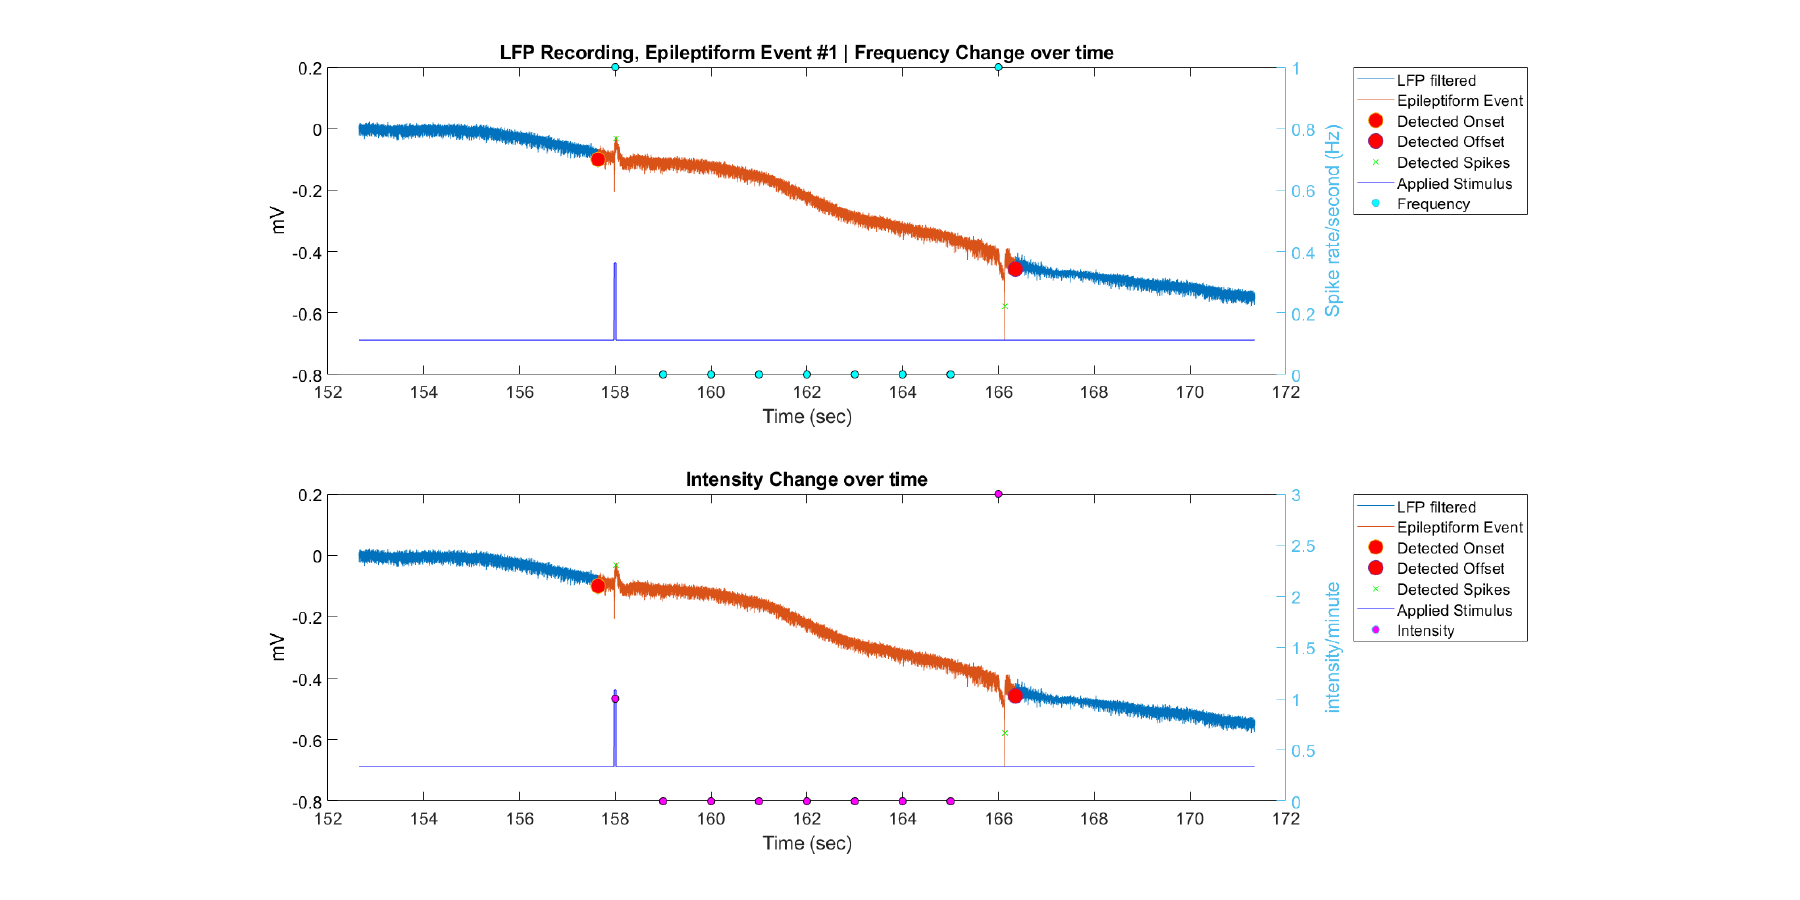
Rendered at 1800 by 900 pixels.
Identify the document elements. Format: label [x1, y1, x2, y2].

picture [126, 0, 1674, 900]
